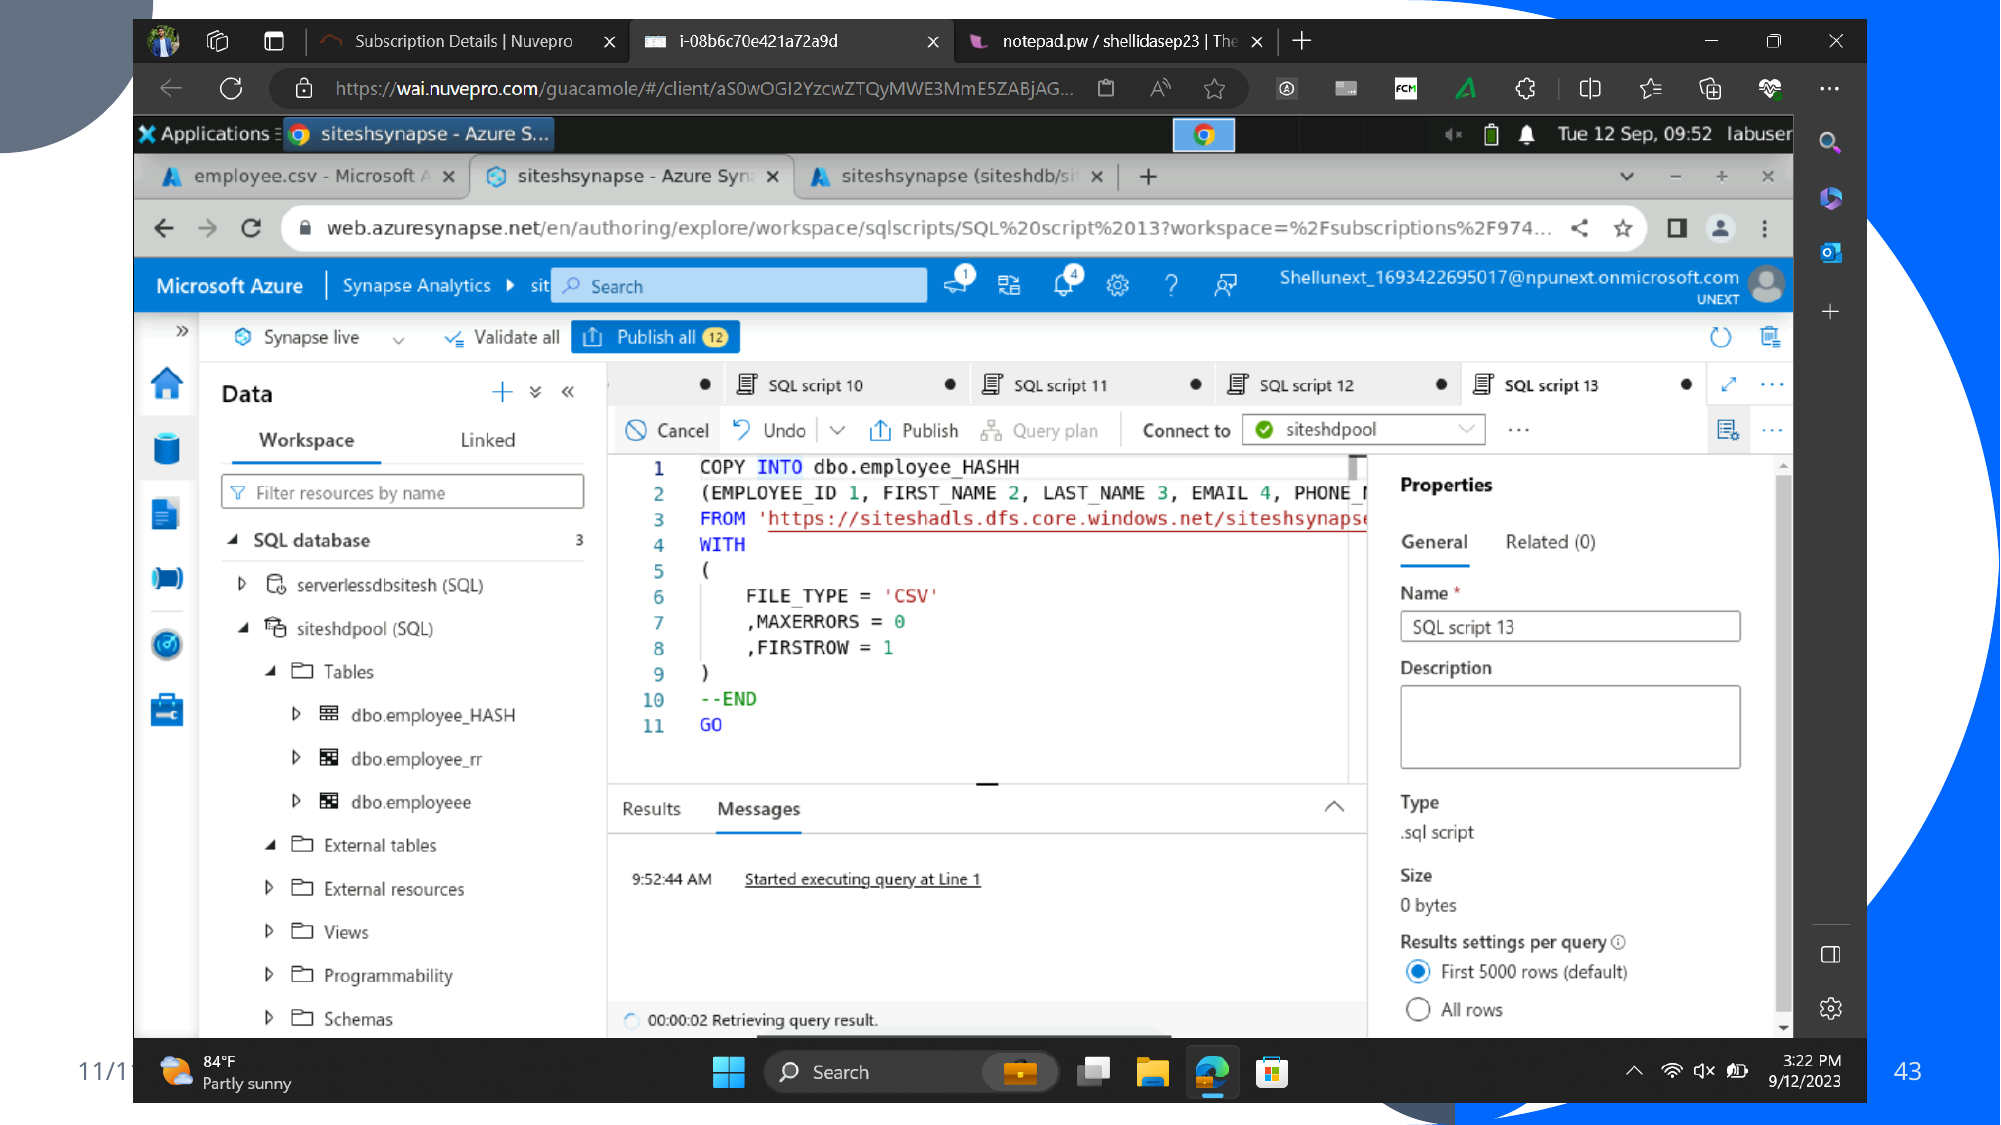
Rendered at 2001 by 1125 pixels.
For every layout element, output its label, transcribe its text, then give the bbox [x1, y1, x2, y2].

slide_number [62, 1042, 133, 1103]
slide_number 43 [1867, 1042, 1938, 1103]
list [133, 19, 1867, 1103]
